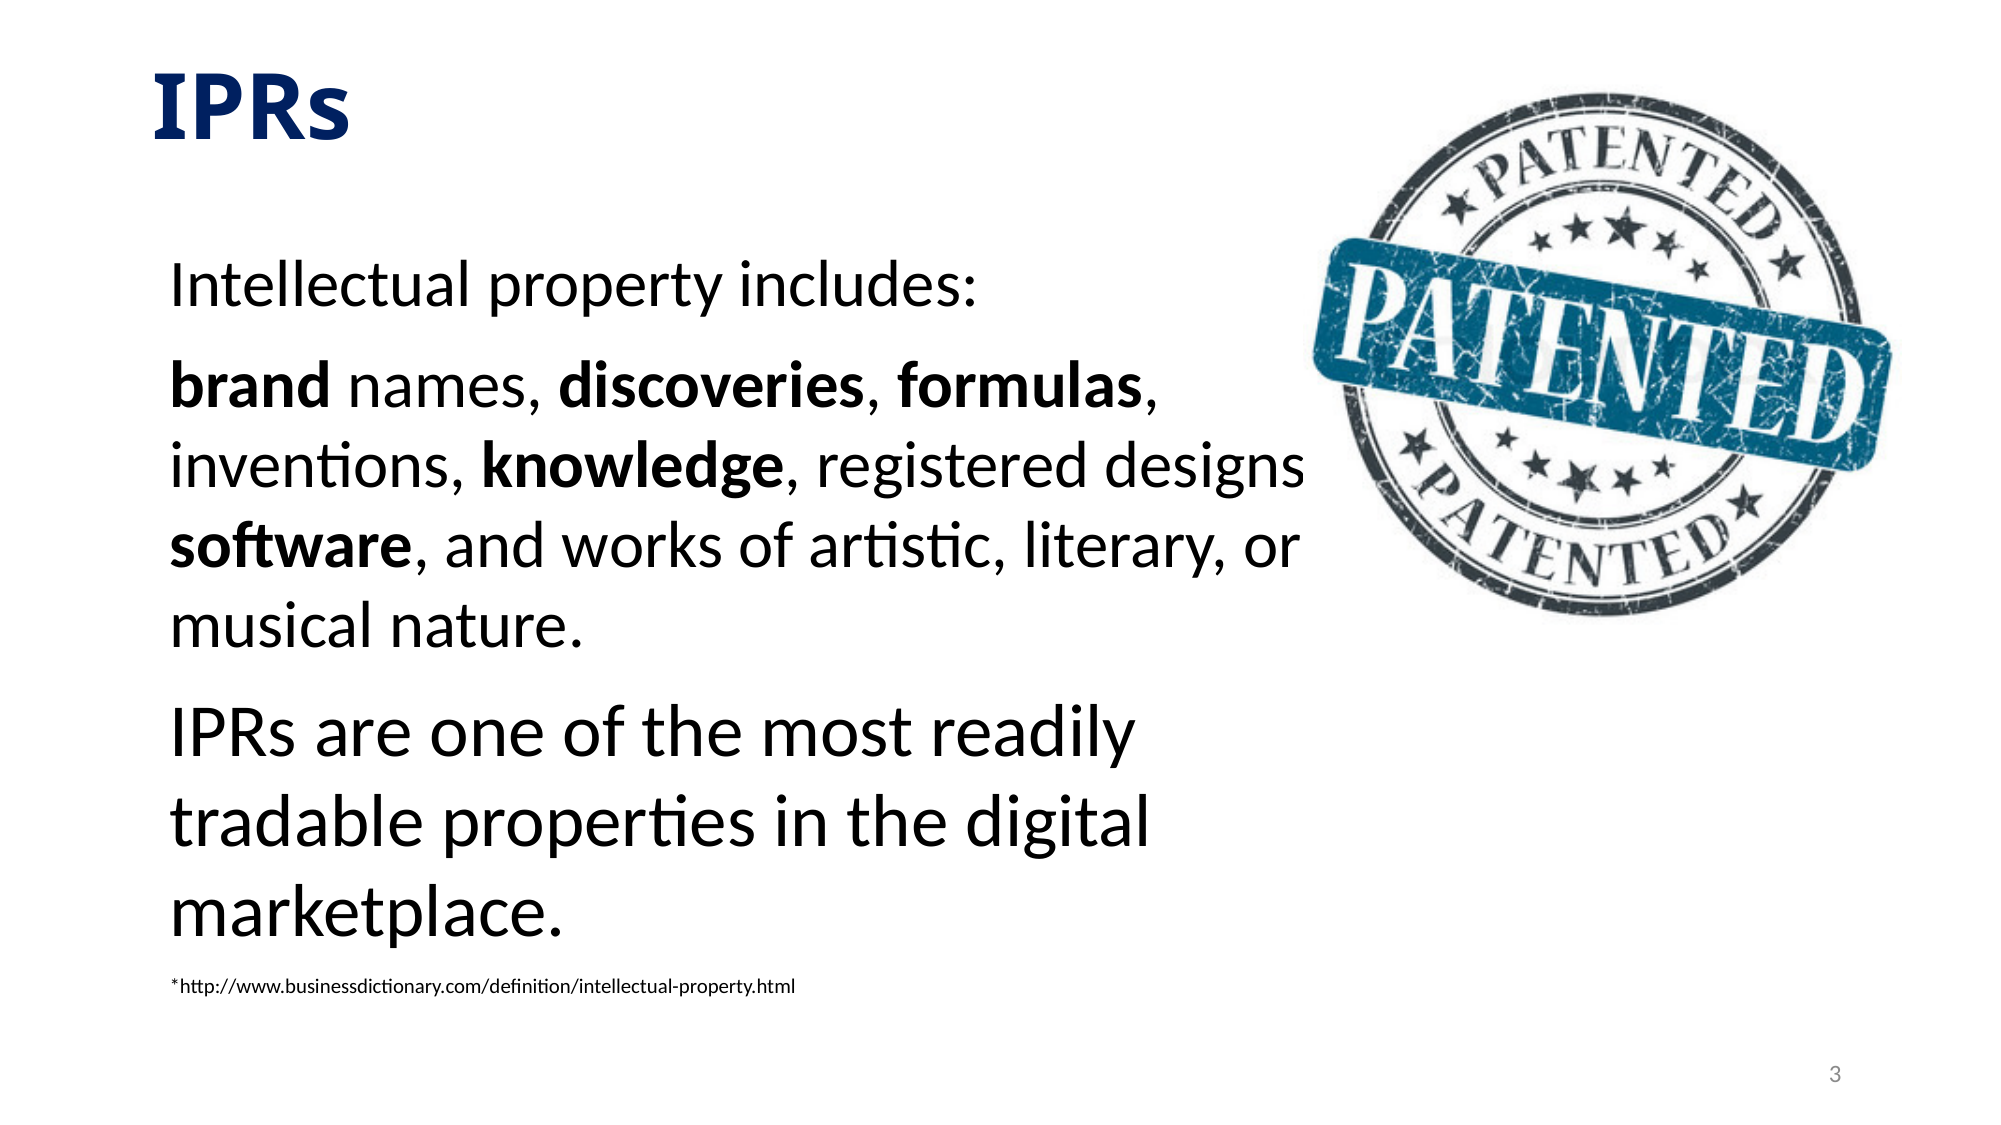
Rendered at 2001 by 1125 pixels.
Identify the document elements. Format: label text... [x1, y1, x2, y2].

slide_number 3 [1412, 1042, 1863, 1103]
title IPRs [137, 0, 1863, 219]
picture [1303, 55, 1902, 655]
list Intellectual property includes: brand names, discoveries, formulas, inventions, knowledge, registered designs, software, and works of artistic, literary, or musical nature. IPRs are one of the most readily tradable properties in the digital marketplace. *http://www.businessdictionary.com/definition/intellectual-property.html [154, 232, 1381, 710]
